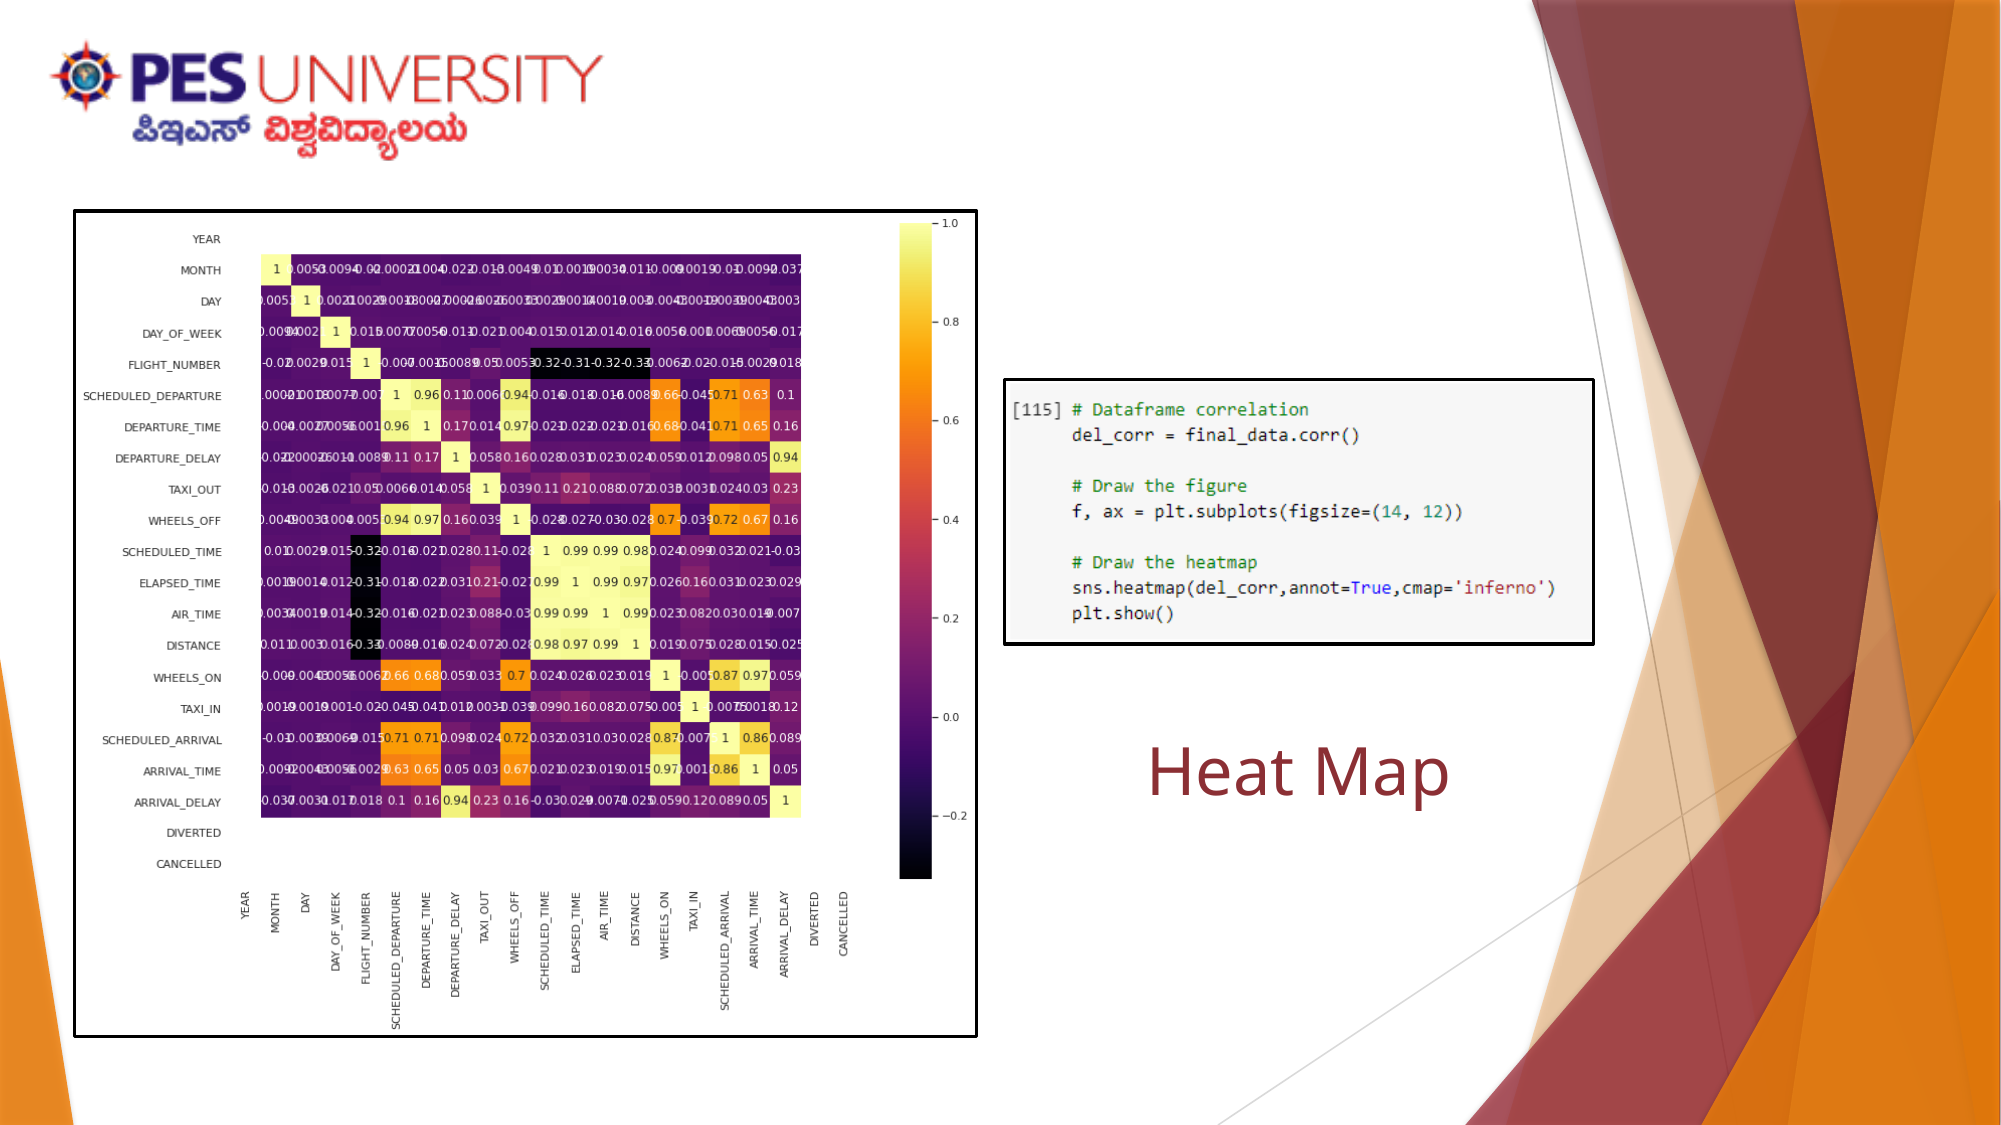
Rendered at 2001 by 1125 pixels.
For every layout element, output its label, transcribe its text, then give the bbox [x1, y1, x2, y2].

picture [47, 36, 610, 163]
picture [75, 211, 976, 1036]
text_box Heat Map [1131, 721, 1467, 817]
picture [1005, 380, 1593, 643]
